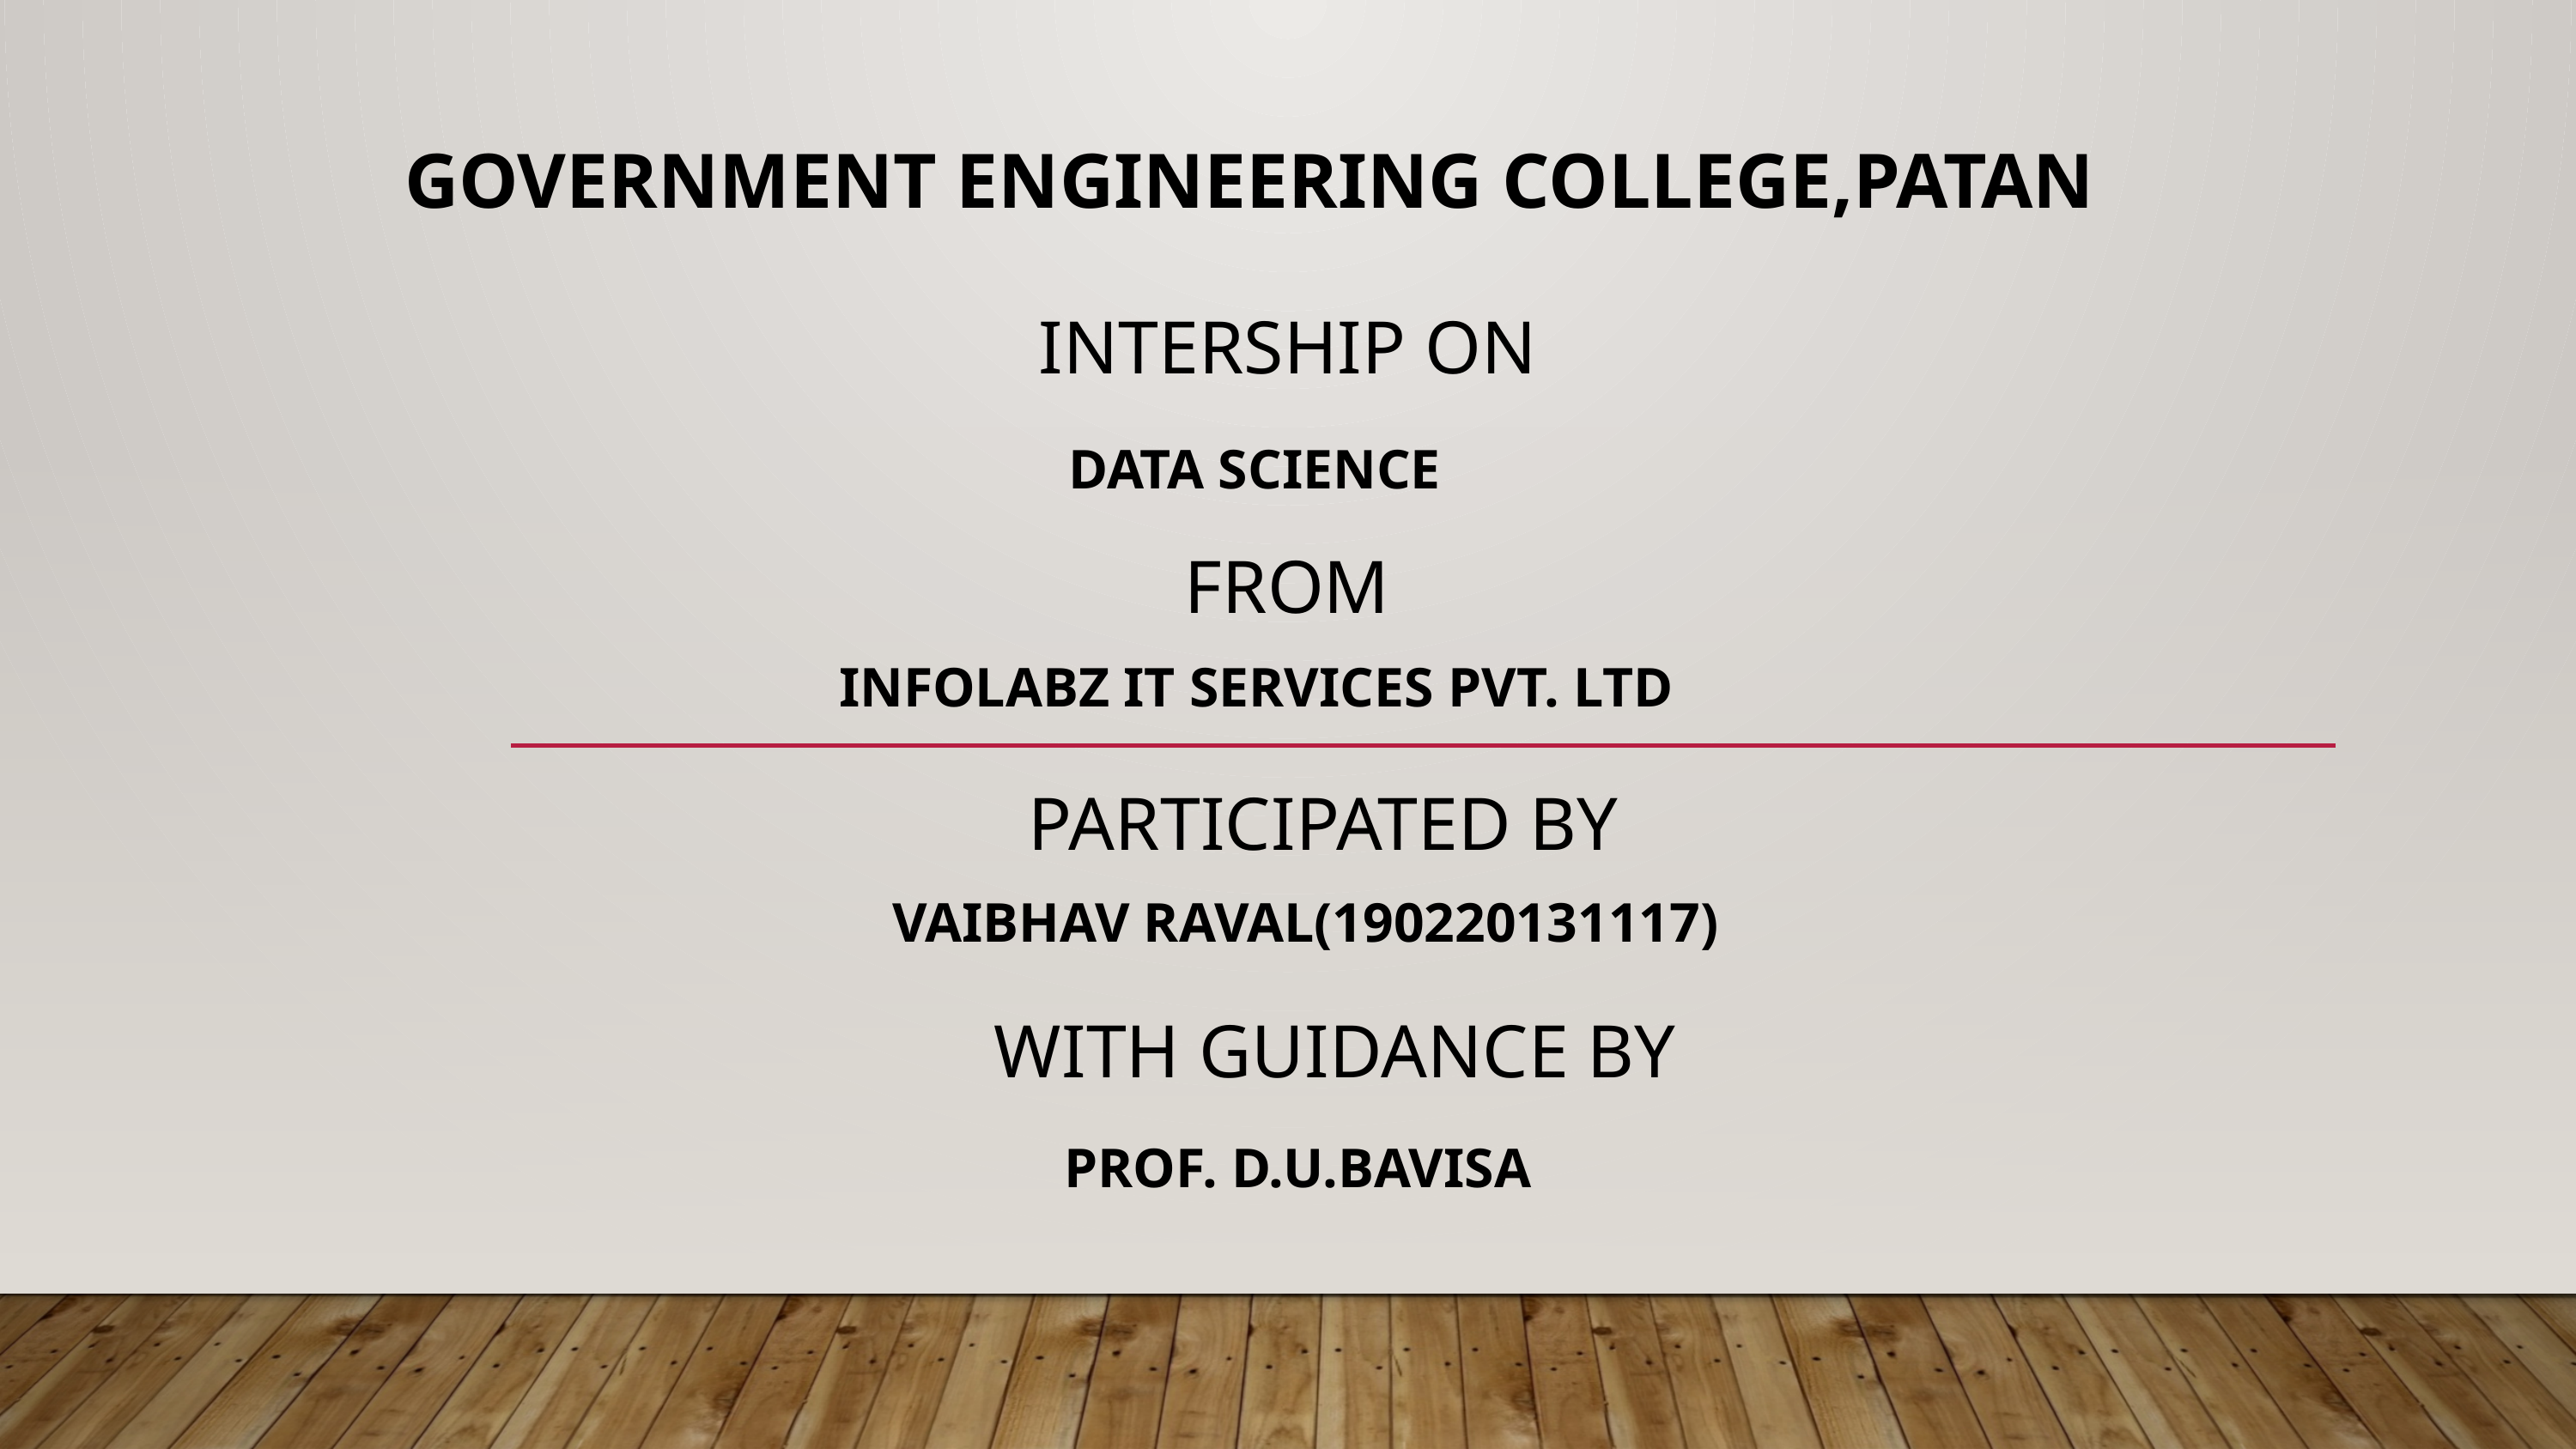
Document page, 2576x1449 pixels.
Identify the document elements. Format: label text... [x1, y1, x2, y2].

text_box GOVERNMENT ENGINEERING COLLEGE,PATAN [392, 126, 2353, 230]
text_box INTERSHIP ON [611, 294, 1965, 395]
text_box FROM [1172, 534, 1572, 634]
text_box PROF. D.U.BAVISA [1051, 1127, 1836, 1205]
text_box [285, 116, 2272, 217]
text_box INFOLABZ IT SERVICES PVT. LTD [826, 647, 1917, 724]
text_box PARTICIPATED BY [1016, 771, 1688, 871]
text_box WITH GUIDANCE BY [981, 998, 1722, 1099]
text_box DATA SCIENCE [1055, 428, 1535, 506]
text_box VAIBHAV RAVAL(190220131117) [879, 882, 1825, 959]
picture [0, 1294, 2576, 1449]
